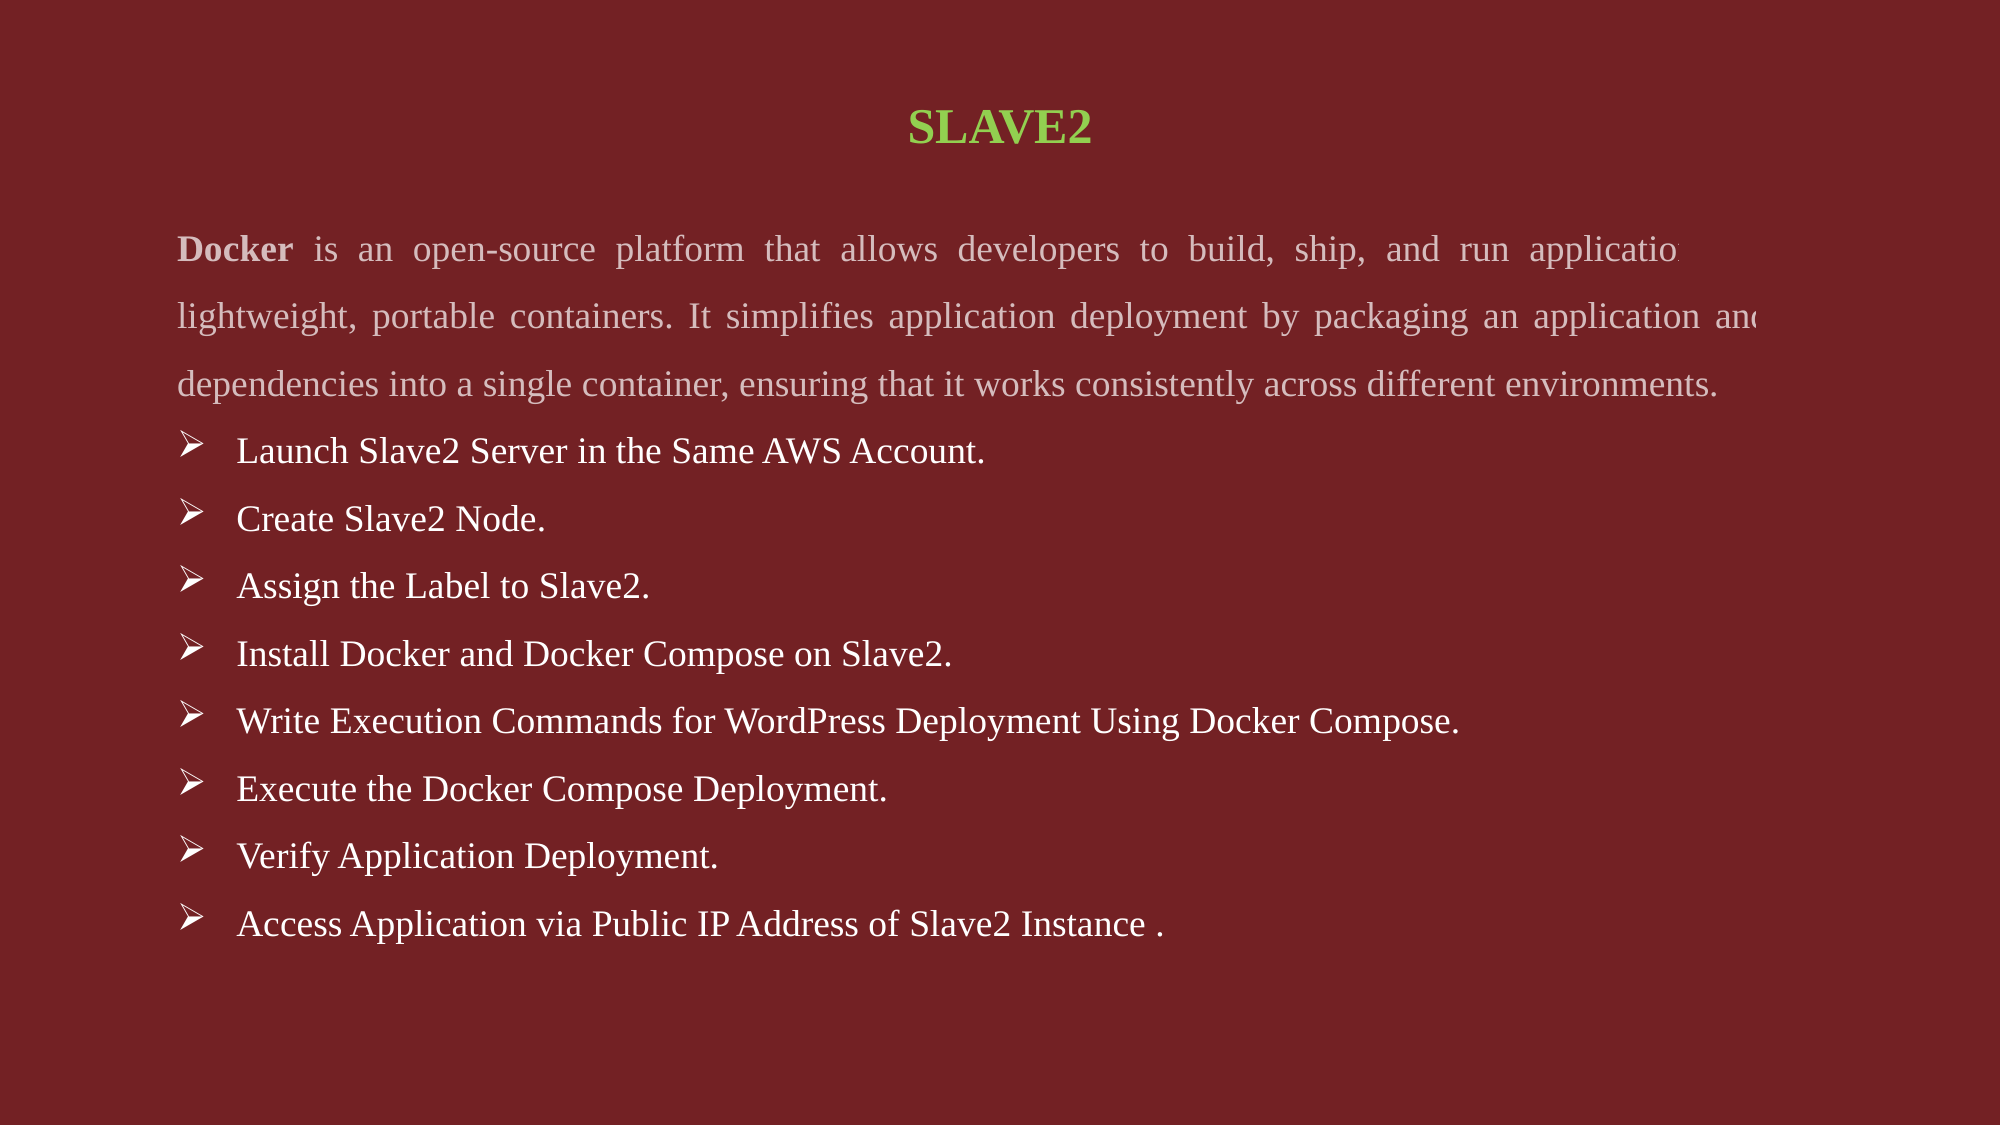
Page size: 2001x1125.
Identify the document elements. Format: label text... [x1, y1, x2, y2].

title SLAve2 [177, 93, 1823, 202]
list Docker is an open-source platform that allows developers to build, ship, and run applications inside lightweight, portable containers. It simplifies application deployment by packaging an application and its dependencies into a single container, ensuring that it works consistently across different environments. Launch Slave2 Server in the Same AWS Account. Create Slave2 Node. Assign the Label to Slave2. Install Docker and Docker Compose on Slave2. Write Execution Commands for WordPress Deployment Using Docker Compose. Execute the Docker Compose Deployment. Verify Application Deployment. Access Application via Public IP Address of Slave2 Instance . [177, 201, 1822, 1005]
